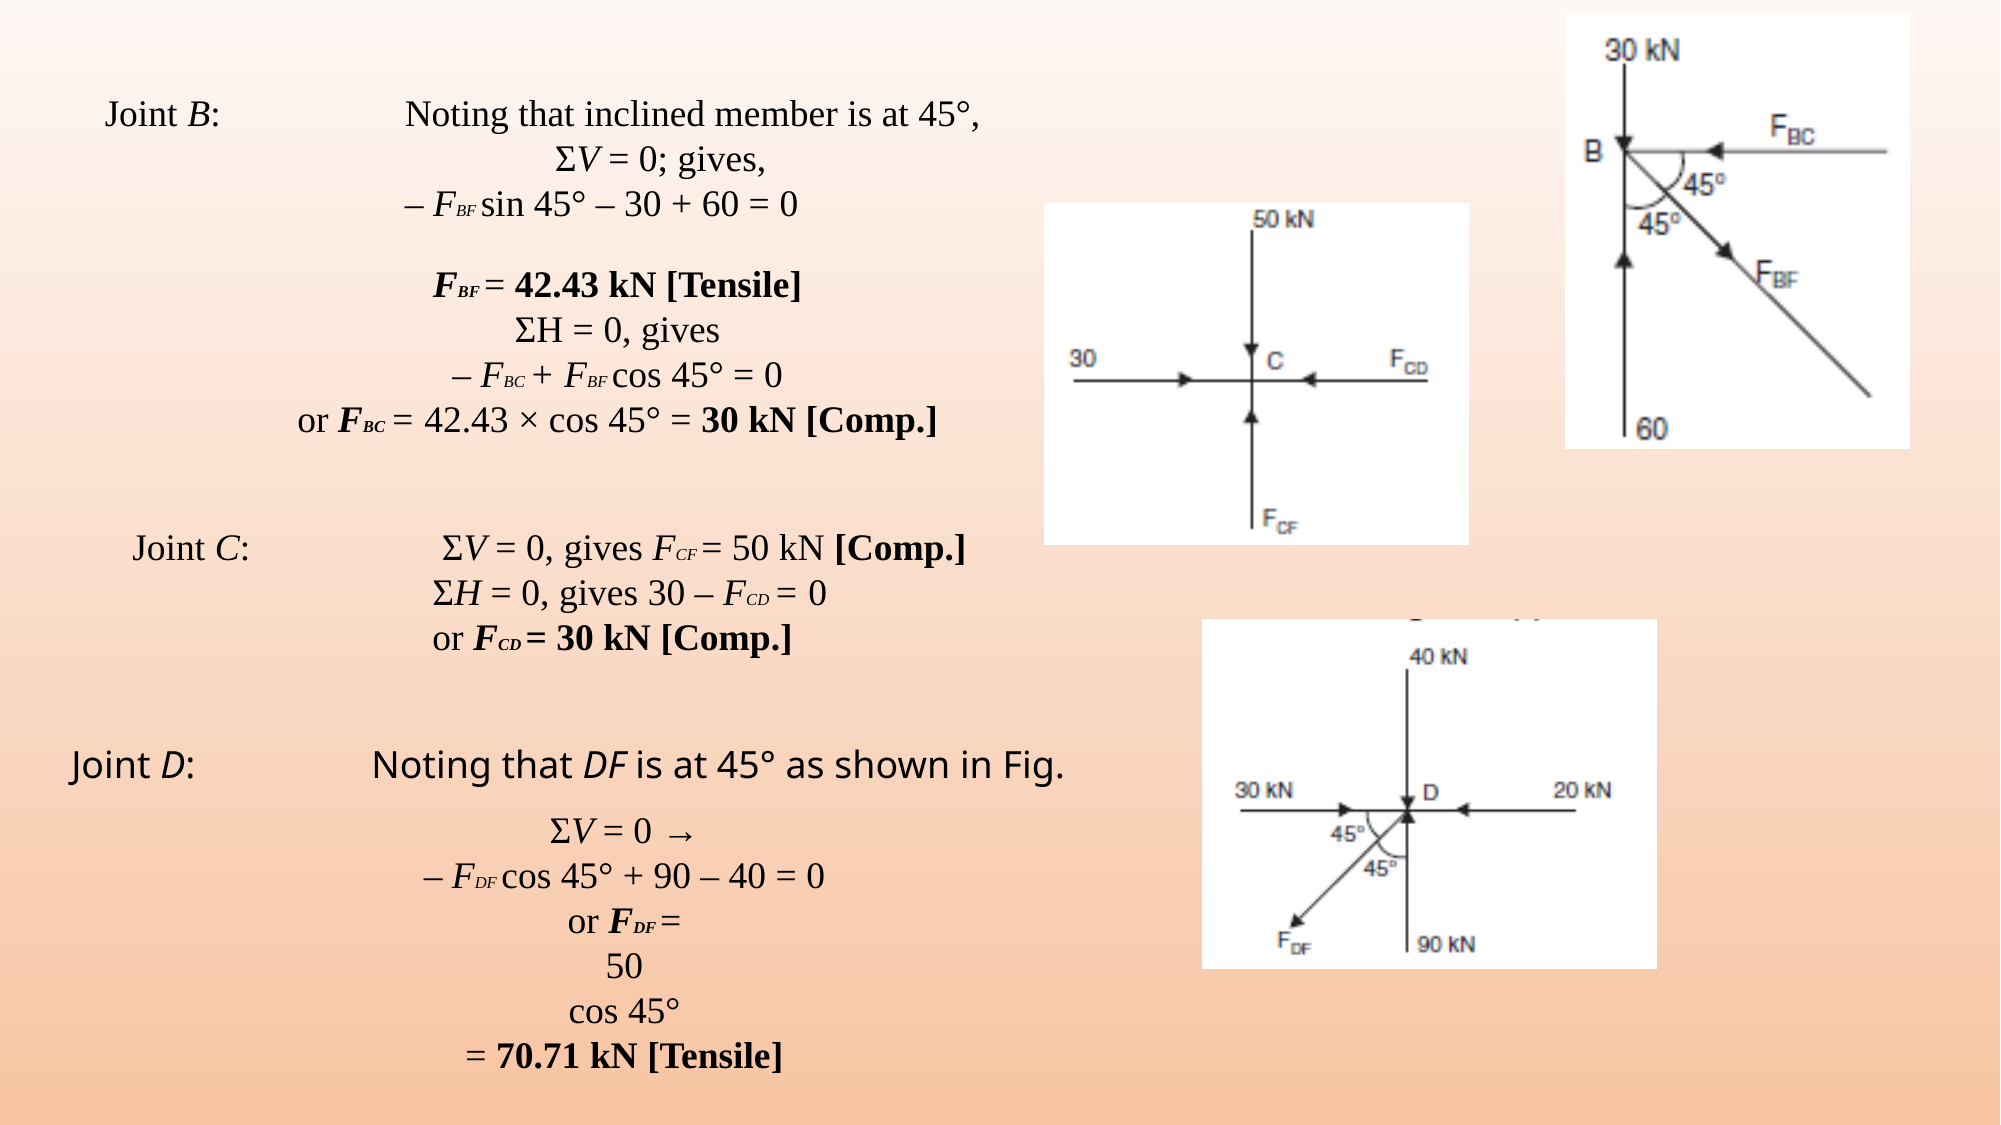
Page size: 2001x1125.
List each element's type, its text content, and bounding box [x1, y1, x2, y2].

text_box FBF = 42.43 kN [Tensile] ΣH = 0, gives – FBC + FBF cos 45° = 0 or FBC = 42.43 × cos 45° = 30 kN [Comp.] [117, 252, 1044, 447]
picture [1202, 619, 1657, 969]
picture [1044, 203, 1469, 545]
text_box Joint B: Noting that inclined member is at 45°, ΣV = 0; gives, – FBF sin 45° – 30 + 60 = 0 [90, 81, 1091, 231]
picture [1565, 14, 1910, 450]
text_box Joint D: Noting that DF is at 45° as shown in Fig. [56, 733, 1081, 793]
text_box ΣV = 0 → – FDF cos 45° + 90 – 40 = 0 or FDF = 50 cos 45° = 70.71 kN [Tensile] [124, 798, 1125, 1084]
text_box Joint C: ΣV = 0, gives FCF = 50 kN [Comp.] ΣH = 0, gives 30 – FCD = 0 or FCD = 30 kN [Comp.] [117, 515, 1118, 666]
